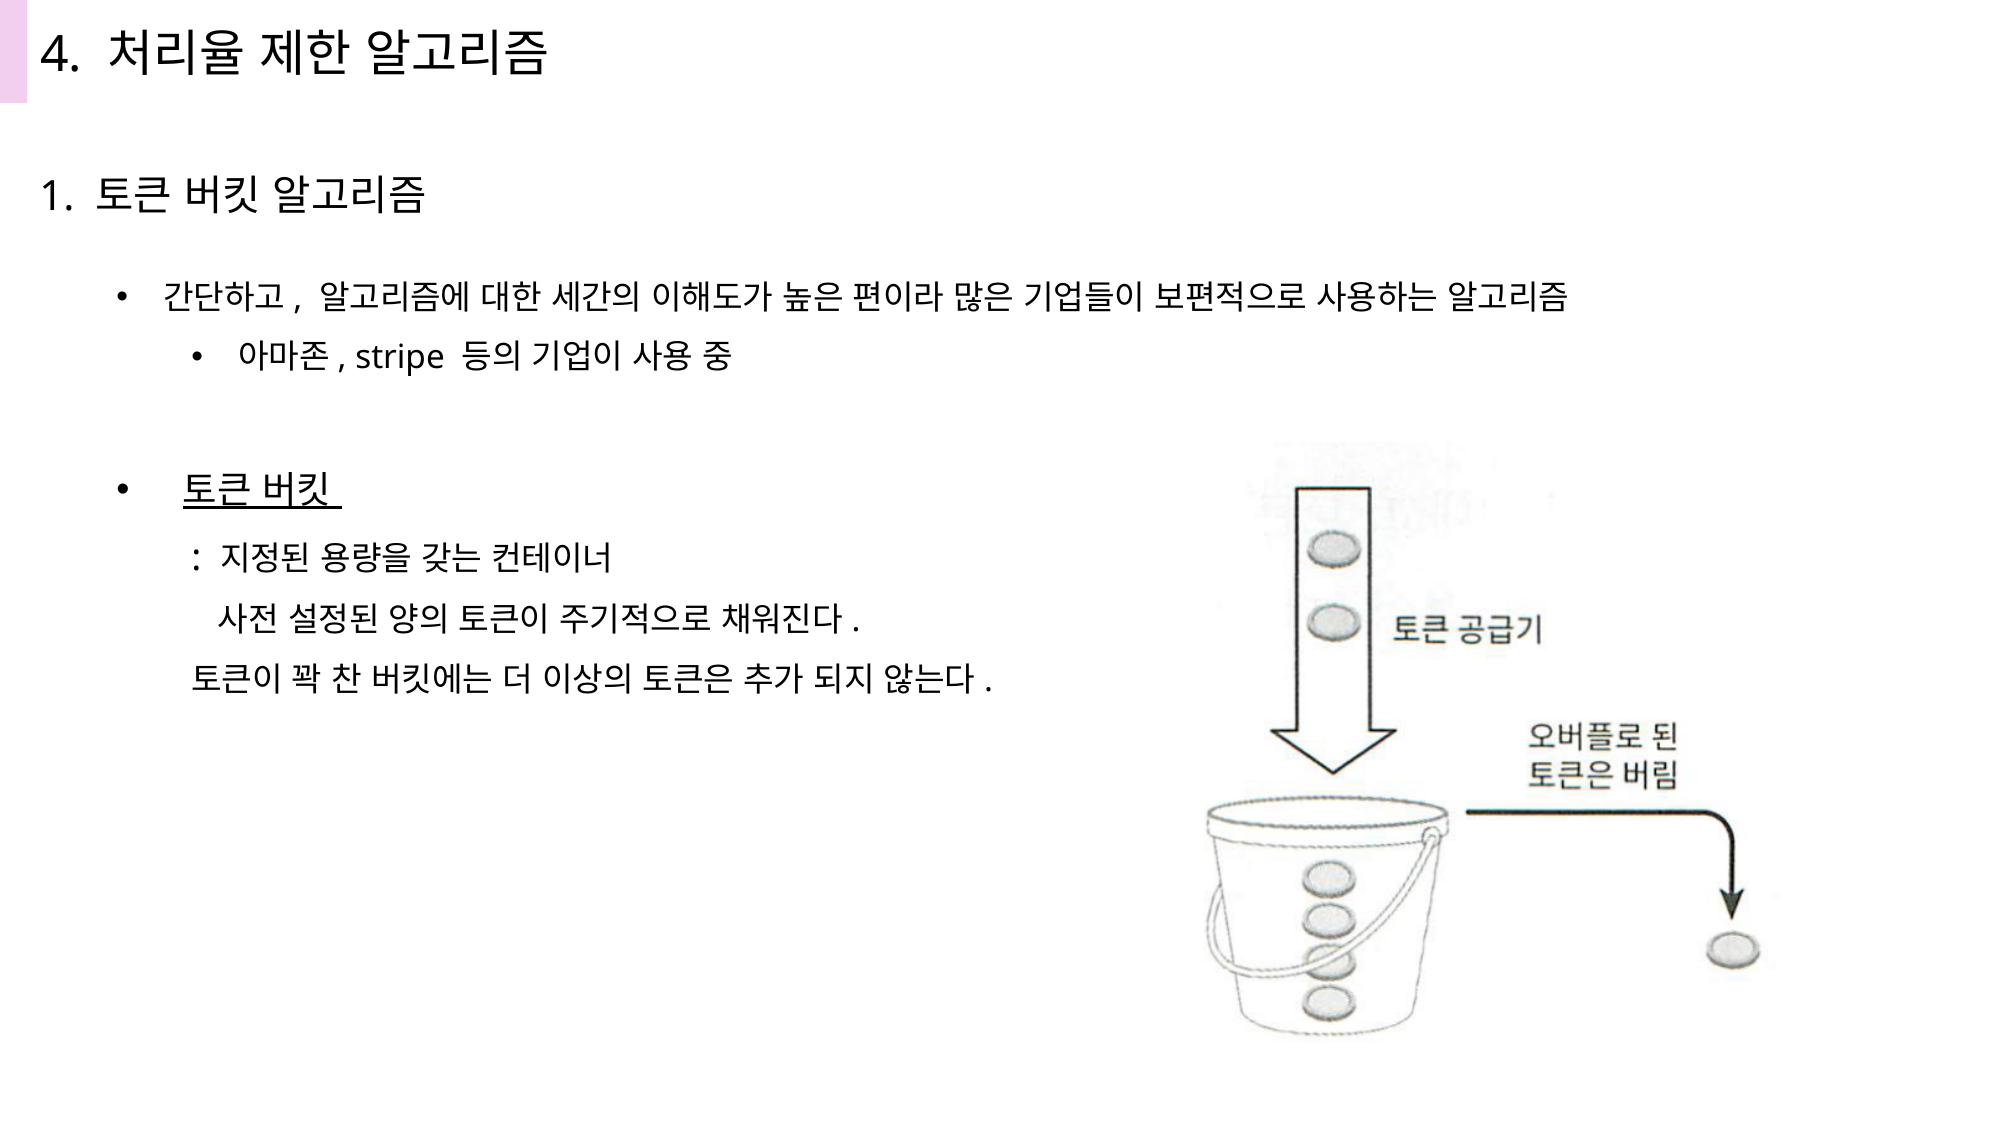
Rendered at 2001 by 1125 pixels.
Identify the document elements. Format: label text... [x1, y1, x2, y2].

text_box 4. 처리율 제한 알고리즘 [25, 13, 565, 89]
text_box 1. 토큰 버킷 알고리즘 [24, 136, 442, 227]
picture [1175, 441, 1795, 1059]
text_box [0, 0, 29, 105]
text_box 간단하고, 알고리즘에 대한 세간의 이해도가 높은 편이라 많은 기업들이 보편적으로 사용하는 알고리즘 아마존, stripe 등의 기업이 사용 중 토큰 버킷 : 지정된 용량을 갖는 컨테이너 사전 설정된 양의 토큰이 주기적으로 채워진다. 토큰이 꽉 찬 버킷에는 더 이상의 토큰은 추가 되지 않는다. [101, 248, 1586, 706]
